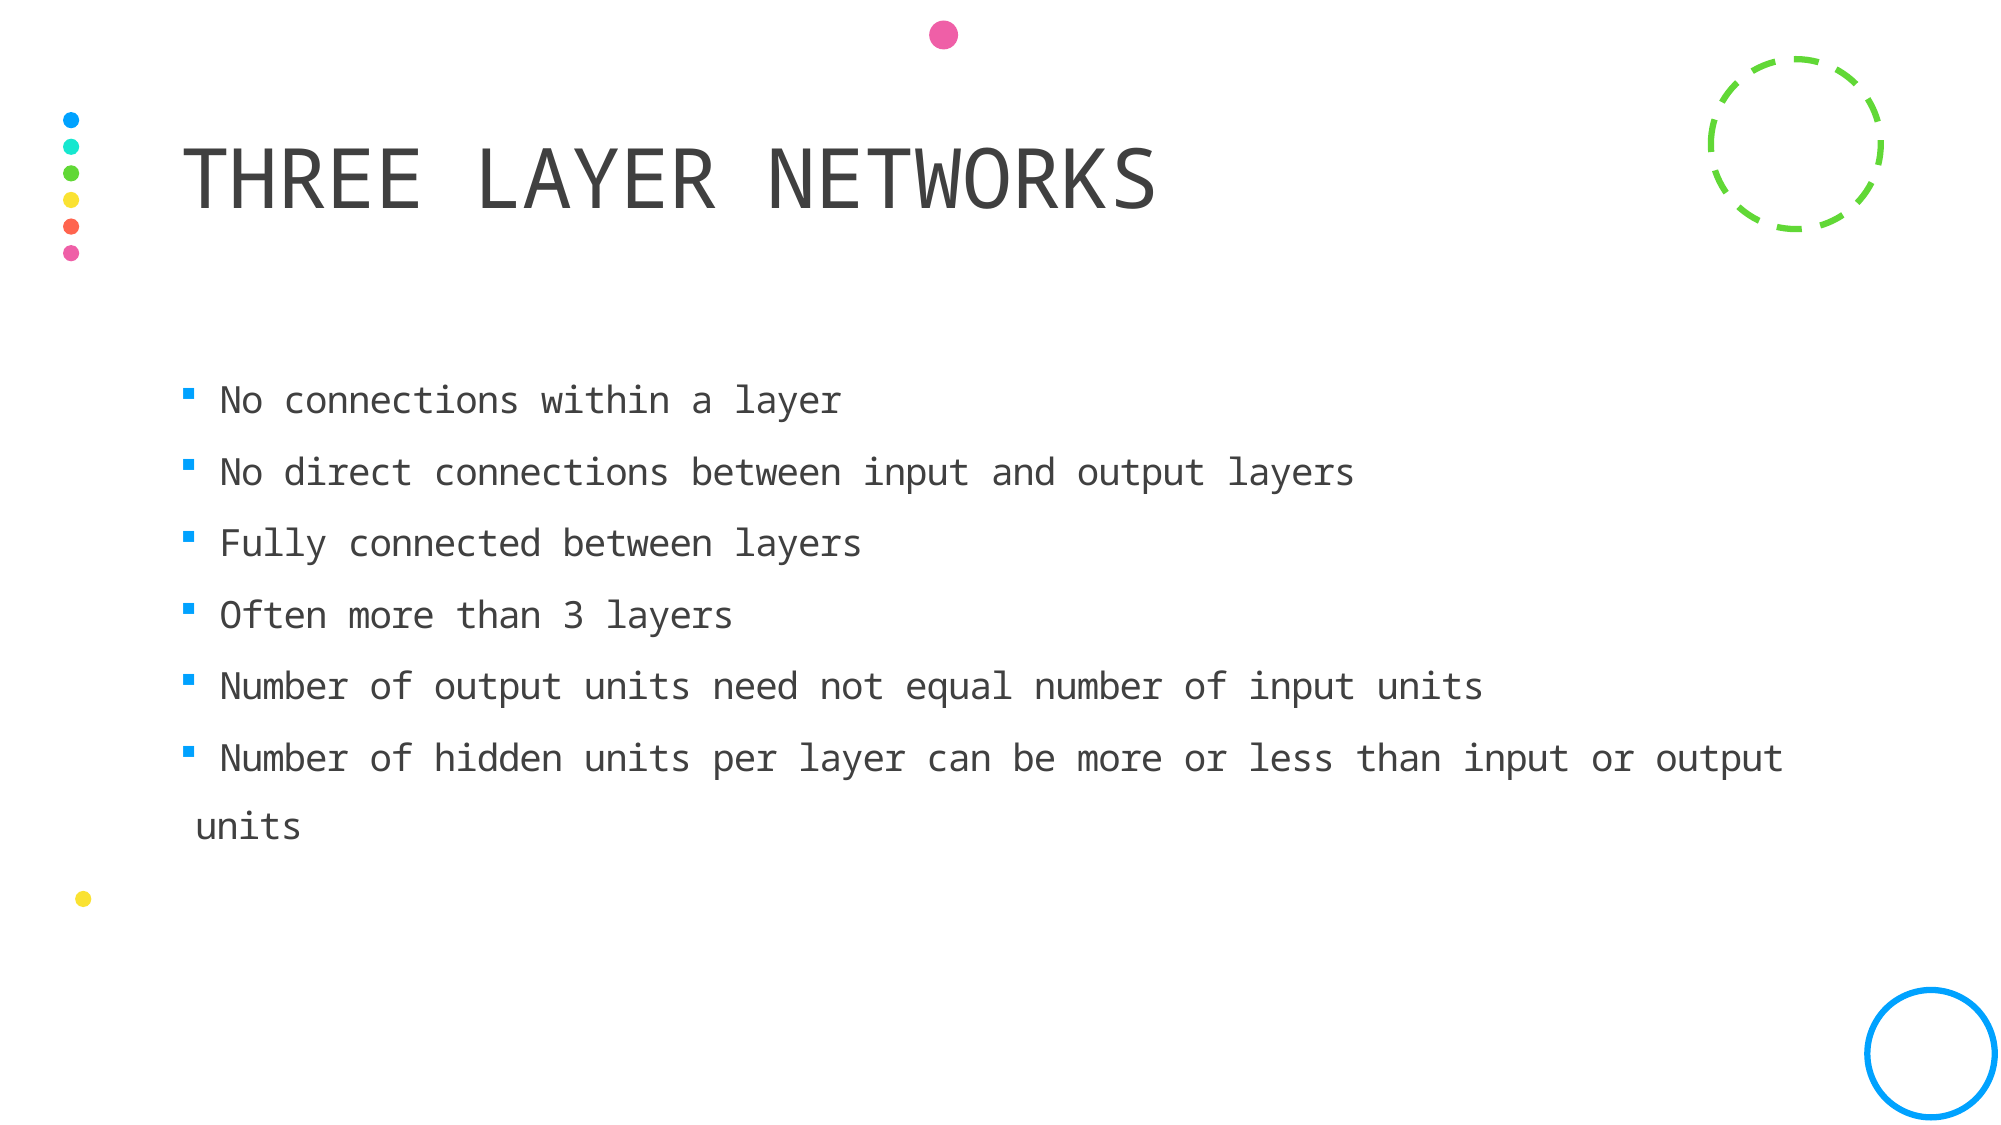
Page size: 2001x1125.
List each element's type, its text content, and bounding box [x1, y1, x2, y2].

title Three layer networks [180, 69, 1830, 294]
list No connections within a layer No direct connections between input and output layers Fully connected between layers Often more than 3 layers Number of output units need not equal number of input units Number of hidden units per layer can be more or less than input or output units [180, 345, 1830, 963]
